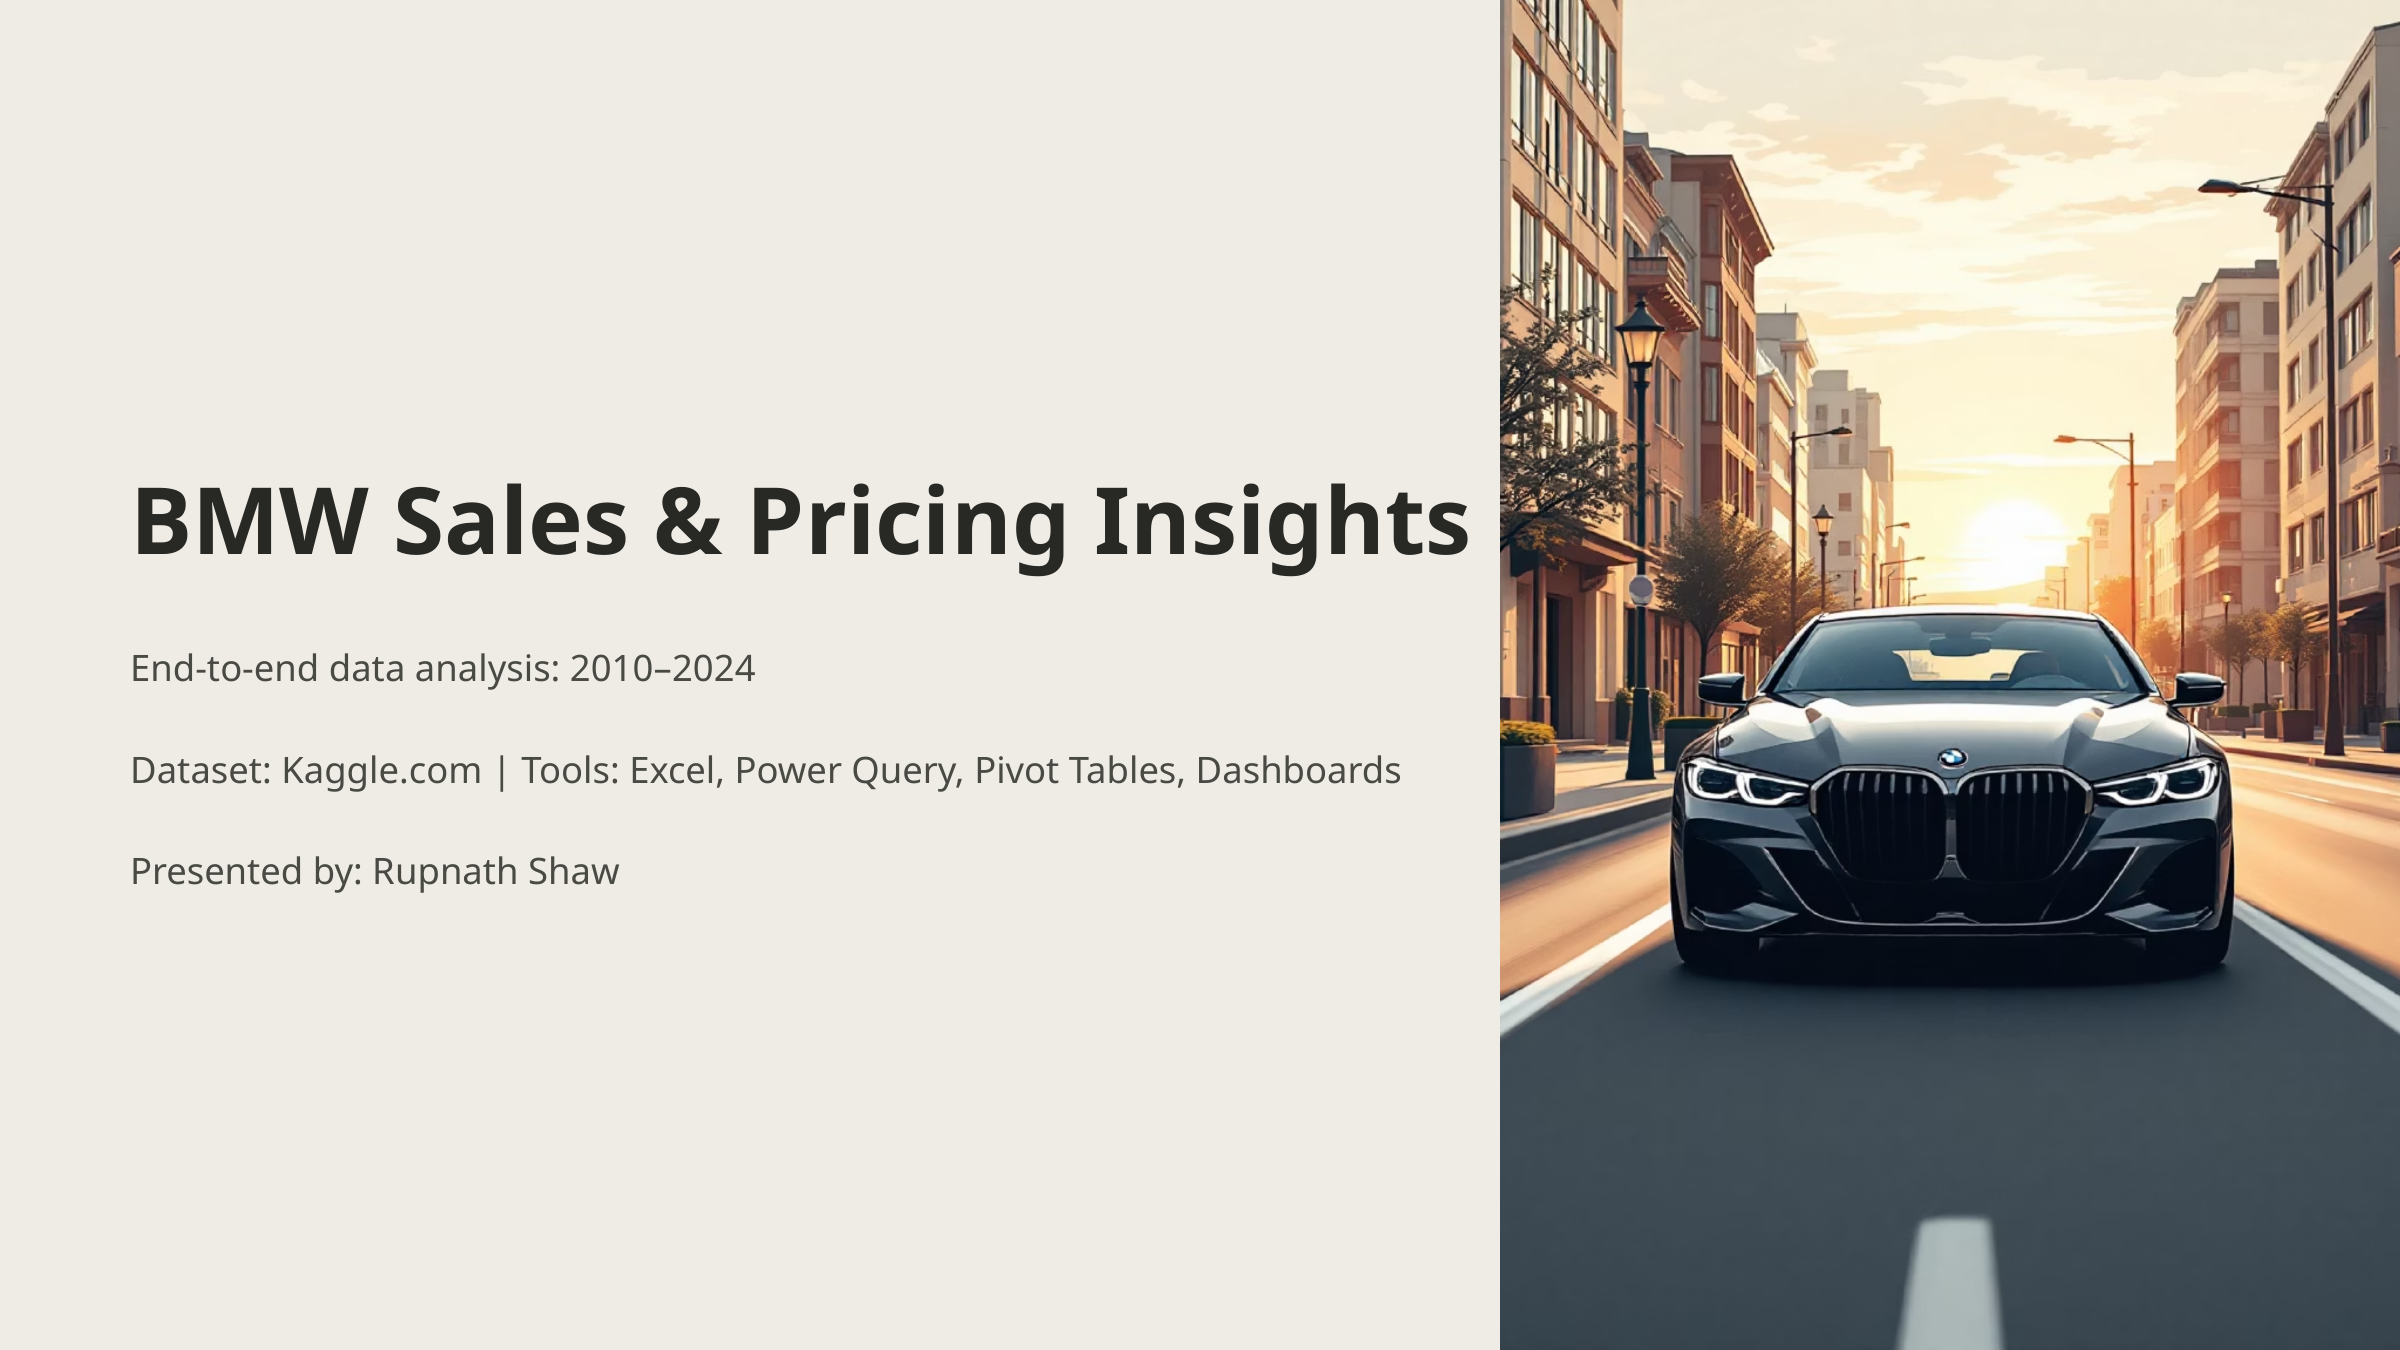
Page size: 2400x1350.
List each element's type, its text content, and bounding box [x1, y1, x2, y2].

picture [1499, 0, 2400, 1350]
text_box Dataset: Kaggle.com | Tools: Excel, Power Query, Pivot Tables, Dashboards [130, 731, 1370, 791]
text_box Presented by: Rupnath Shaw [130, 832, 1370, 893]
text_box BMW Sales & Pricing Insights [130, 457, 1345, 575]
text_box End-to-end data analysis: 2010–2024 [130, 629, 1370, 690]
